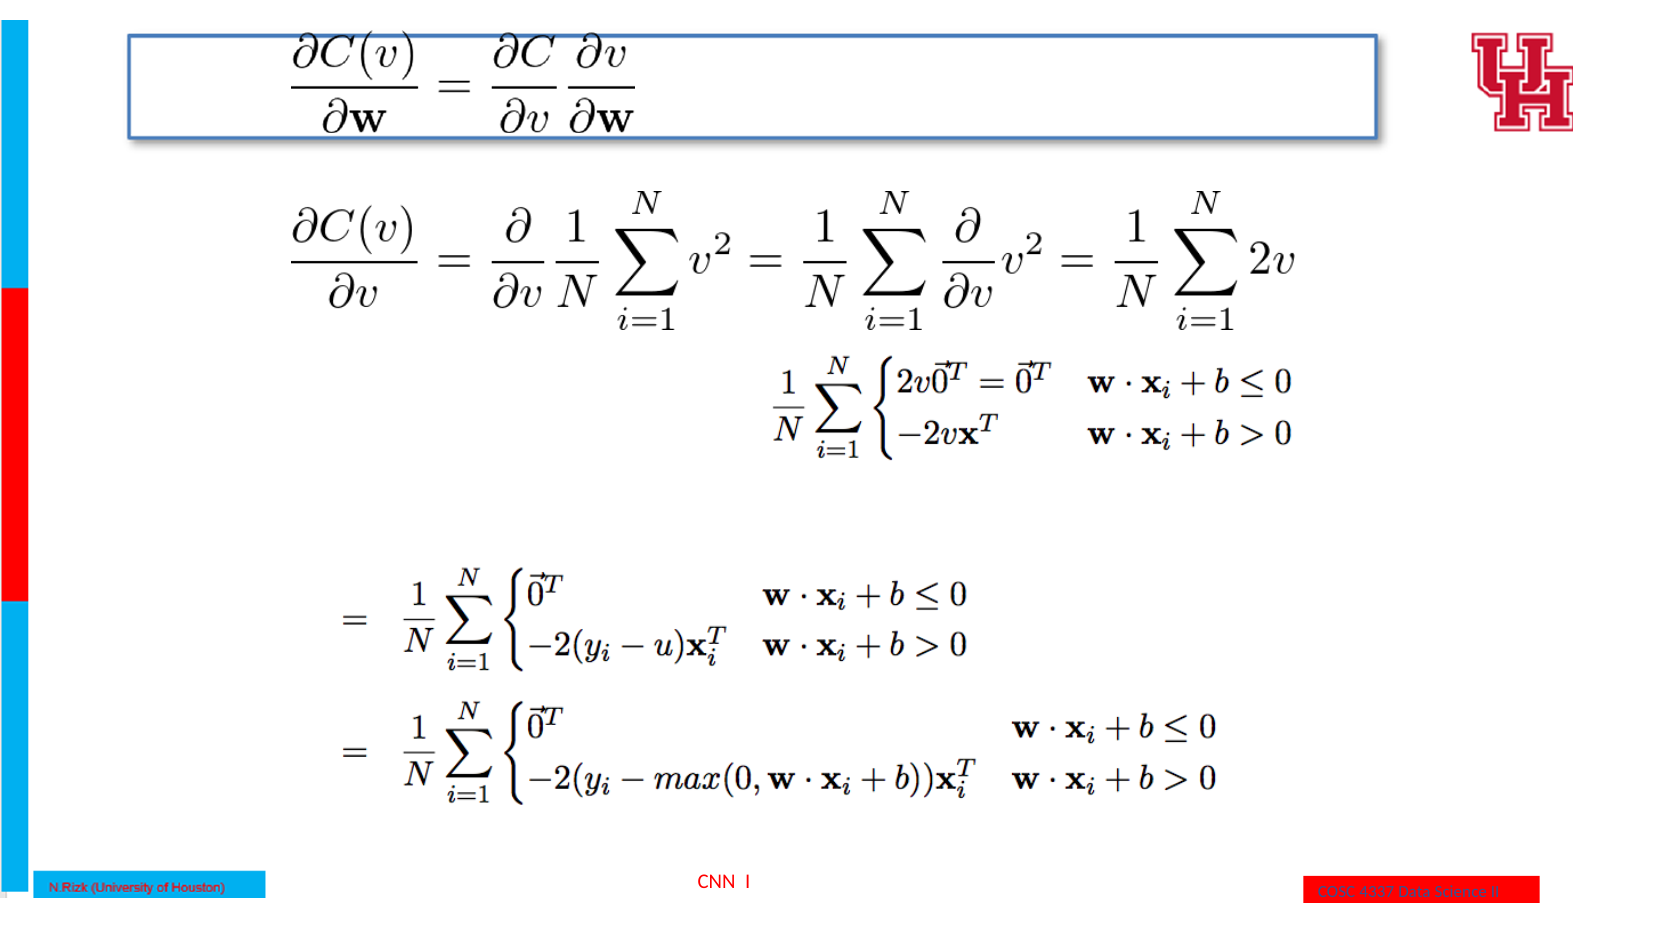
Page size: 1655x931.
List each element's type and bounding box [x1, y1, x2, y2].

picture [63, 883, 87, 891]
picture [208, 885, 218, 891]
picture [159, 883, 168, 891]
picture [172, 883, 183, 891]
picture [0, 20, 1573, 898]
picture [50, 883, 58, 891]
picture [102, 883, 152, 894]
picture [92, 883, 98, 894]
picture [193, 884, 207, 891]
